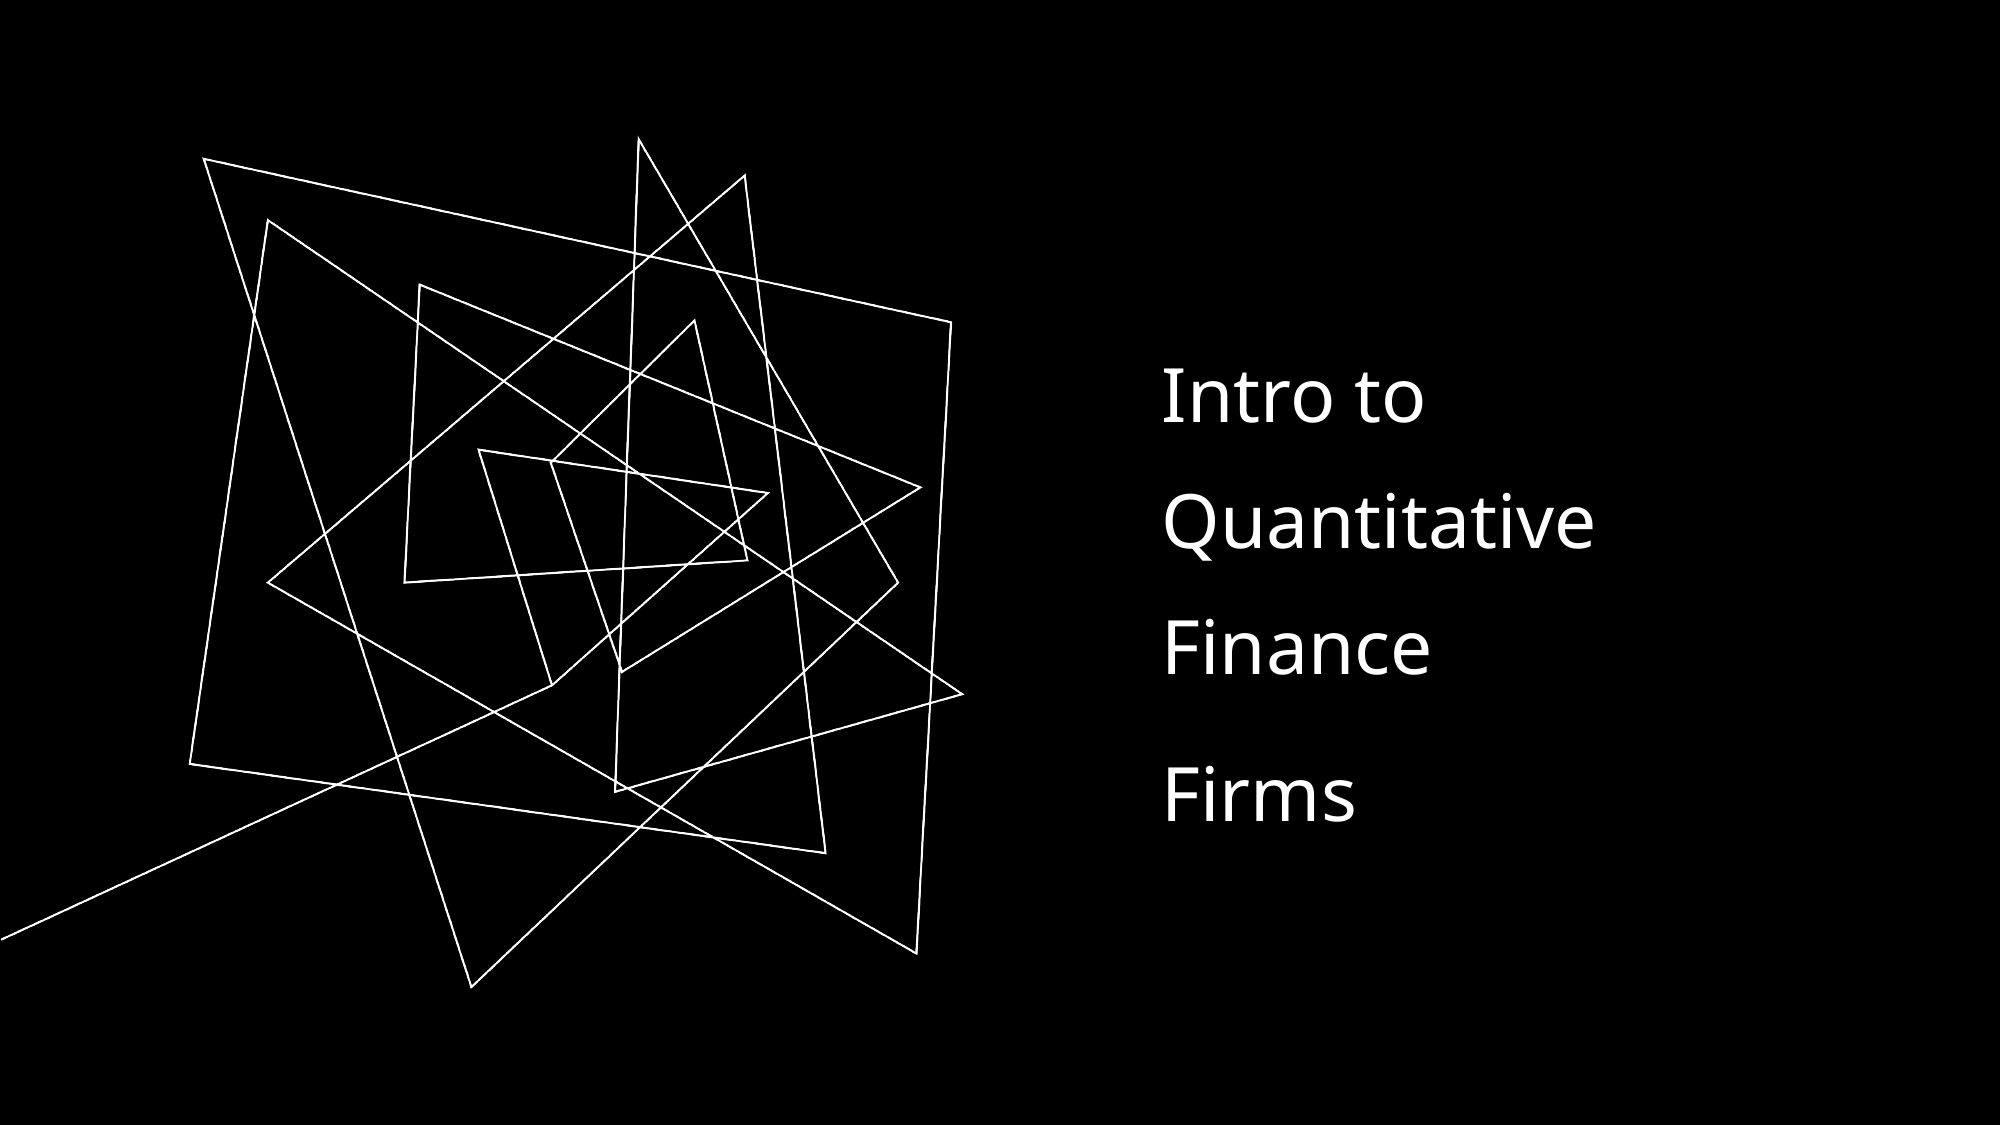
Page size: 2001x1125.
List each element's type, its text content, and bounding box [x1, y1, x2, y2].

title Intro to Quantitative Finance Firms [1146, 141, 1833, 844]
picture [0, 135, 965, 989]
